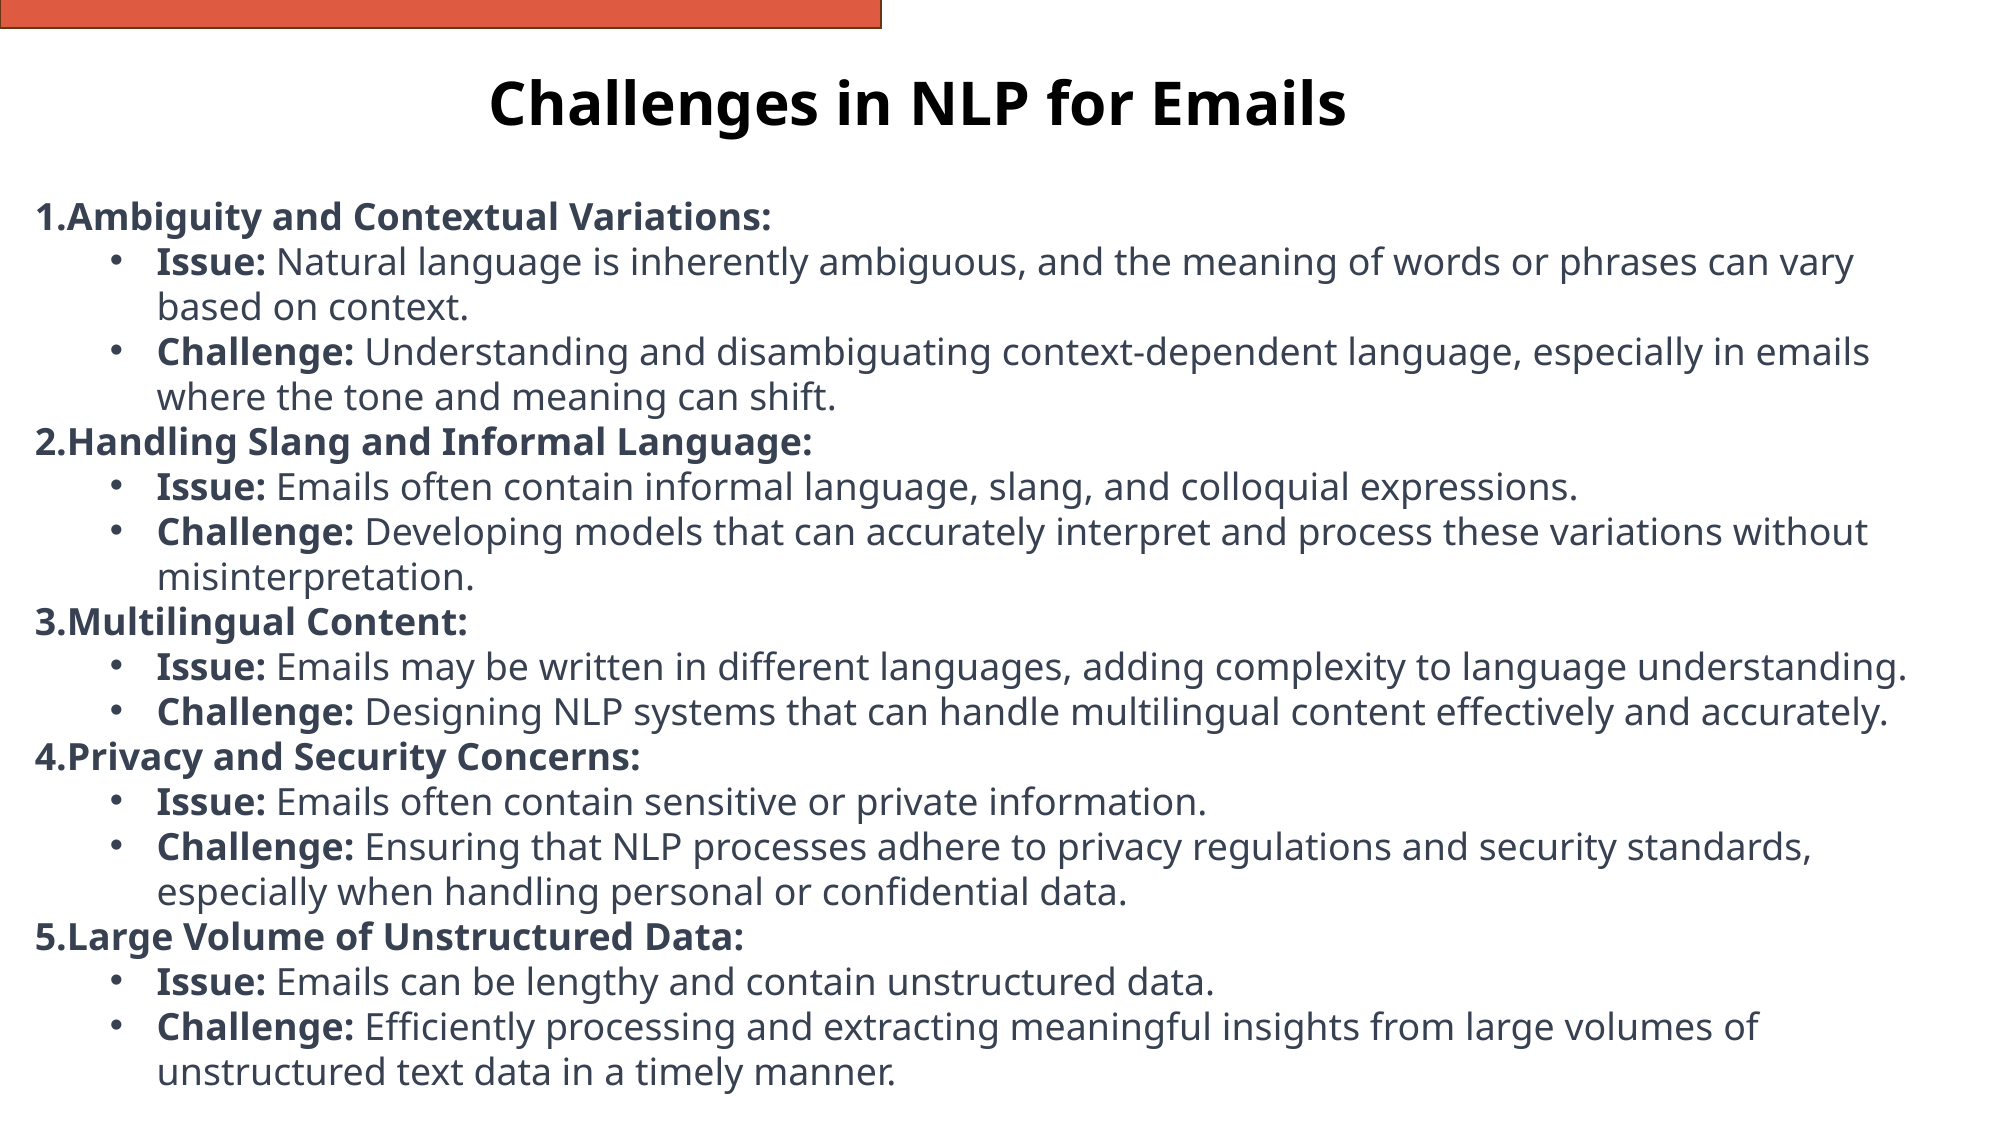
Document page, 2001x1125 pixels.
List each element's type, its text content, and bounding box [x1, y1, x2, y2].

text_box Ambiguity and Contextual Variations: Issue: Natural language is inherently ambiguous, and the meaning of words or phrases can vary based on context. Challenge: Understanding and disambiguating context-dependent language, especially in emails where the tone and meaning can shift. Handling Slang and Informal Language: Issue: Emails often contain informal language, slang, and colloquial expressions. Challenge: Developing models that can accurately interpret and process these variations without misinterpretation. Multilingual Content: Issue: Emails may be written in different languages, adding complexity to language understanding. Challenge: Designing NLP systems that can handle multilingual content effectively and accurately. Privacy and Security Concerns: Issue: Emails often contain sensitive or private information. Challenge: Ensuring that NLP processes adhere to privacy regulations and security standards, especially when handling personal or confidential data. Large Volume of Unstructured Data: Issue: Emails can be lengthy and contain unstructured data. Challenge: Efficiently processing and extracting meaningful insights from large volumes of unstructured text data in a timely manner. [19, 185, 1953, 1100]
text_box [0, 0, 882, 29]
text_box Challenges in NLP for Emails [474, 66, 1587, 147]
